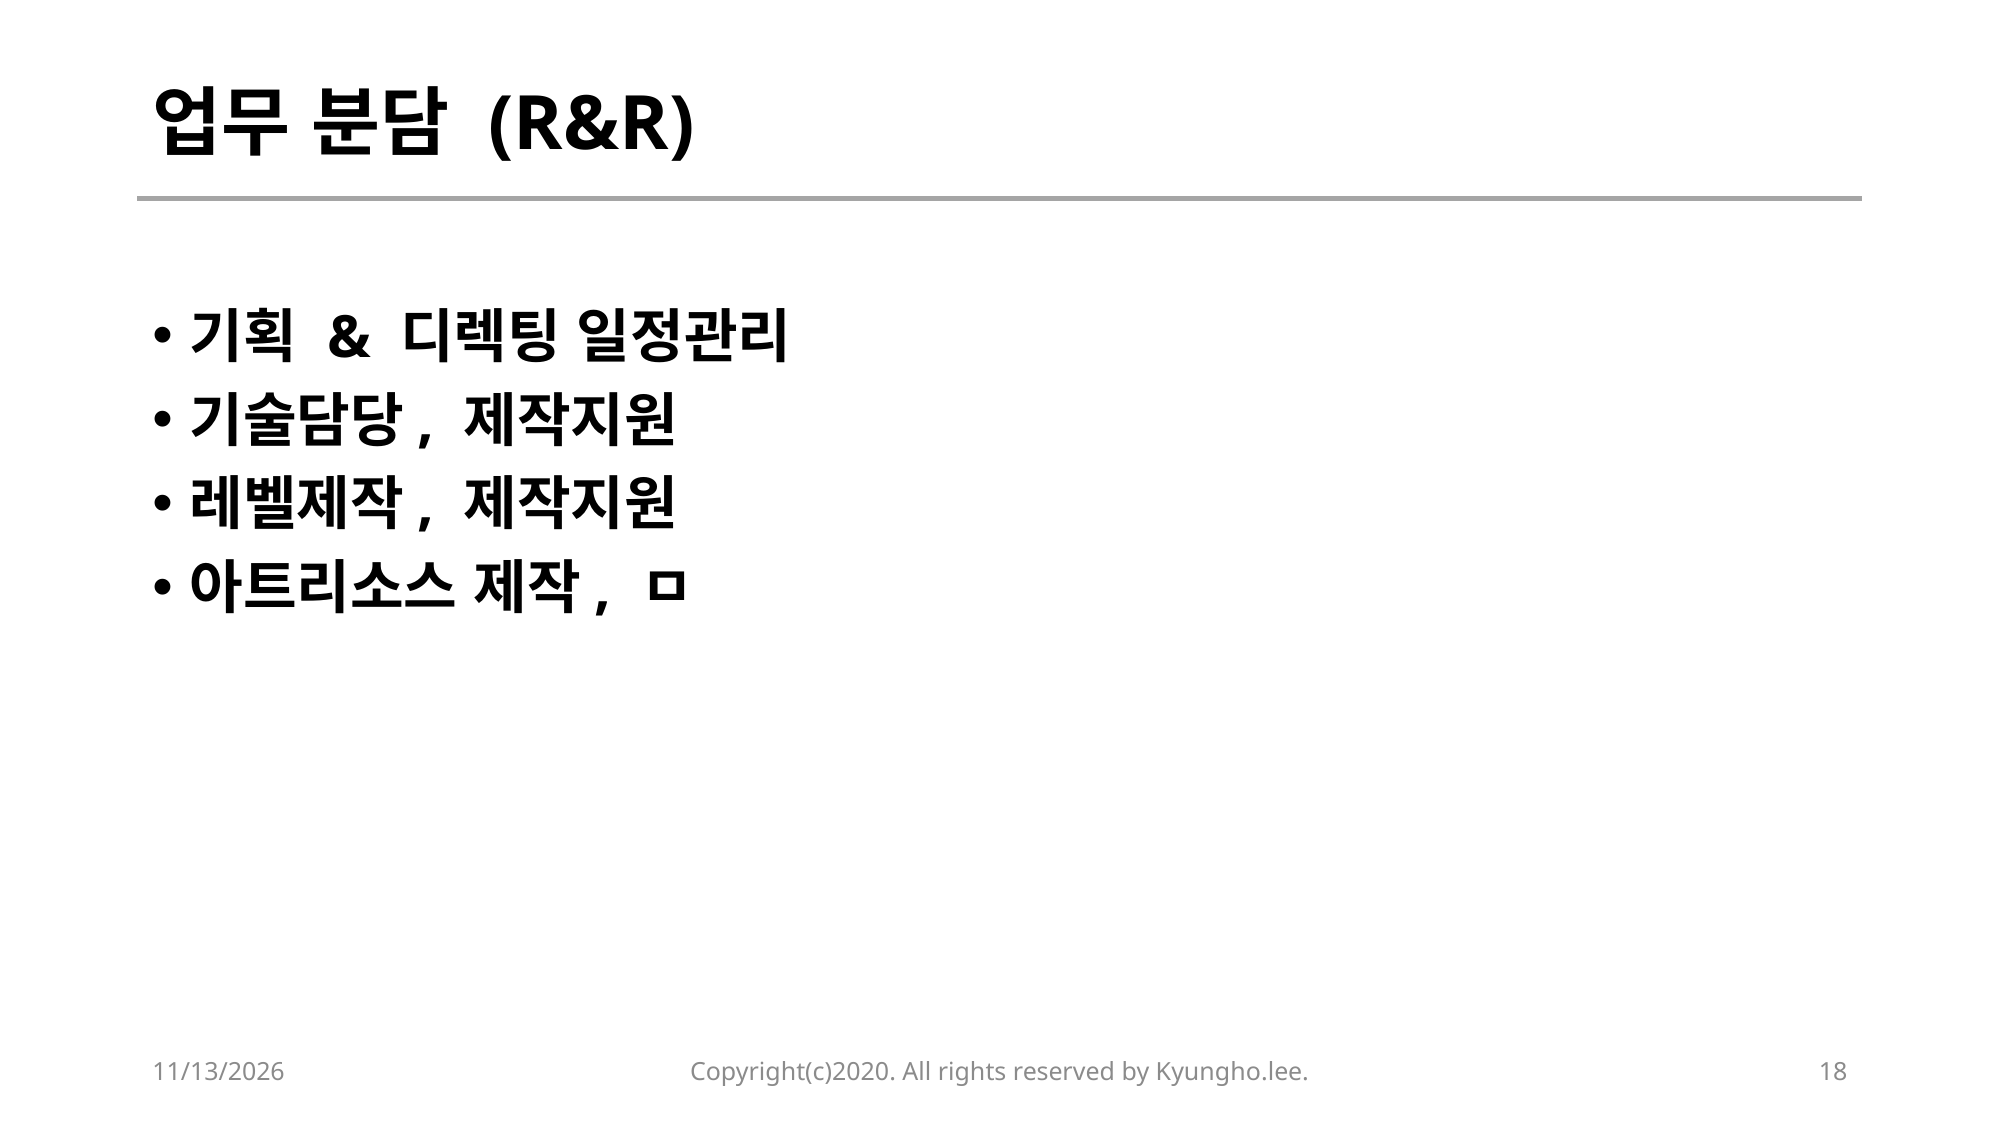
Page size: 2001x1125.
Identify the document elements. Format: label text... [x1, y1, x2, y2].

title 업무 분담 (R&R) [137, 59, 1863, 191]
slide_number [137, 1042, 588, 1103]
footer Copyright(c)2020. All rights reserved by Kyungho.lee. [662, 1042, 1338, 1103]
slide_number 18 [1412, 1042, 1863, 1103]
list 기획 & 디렉팅 일정관리 기술담당, 제작지원 레벨제작, 제작지원 아트리소스 제작, ㅁ [137, 299, 1863, 1014]
